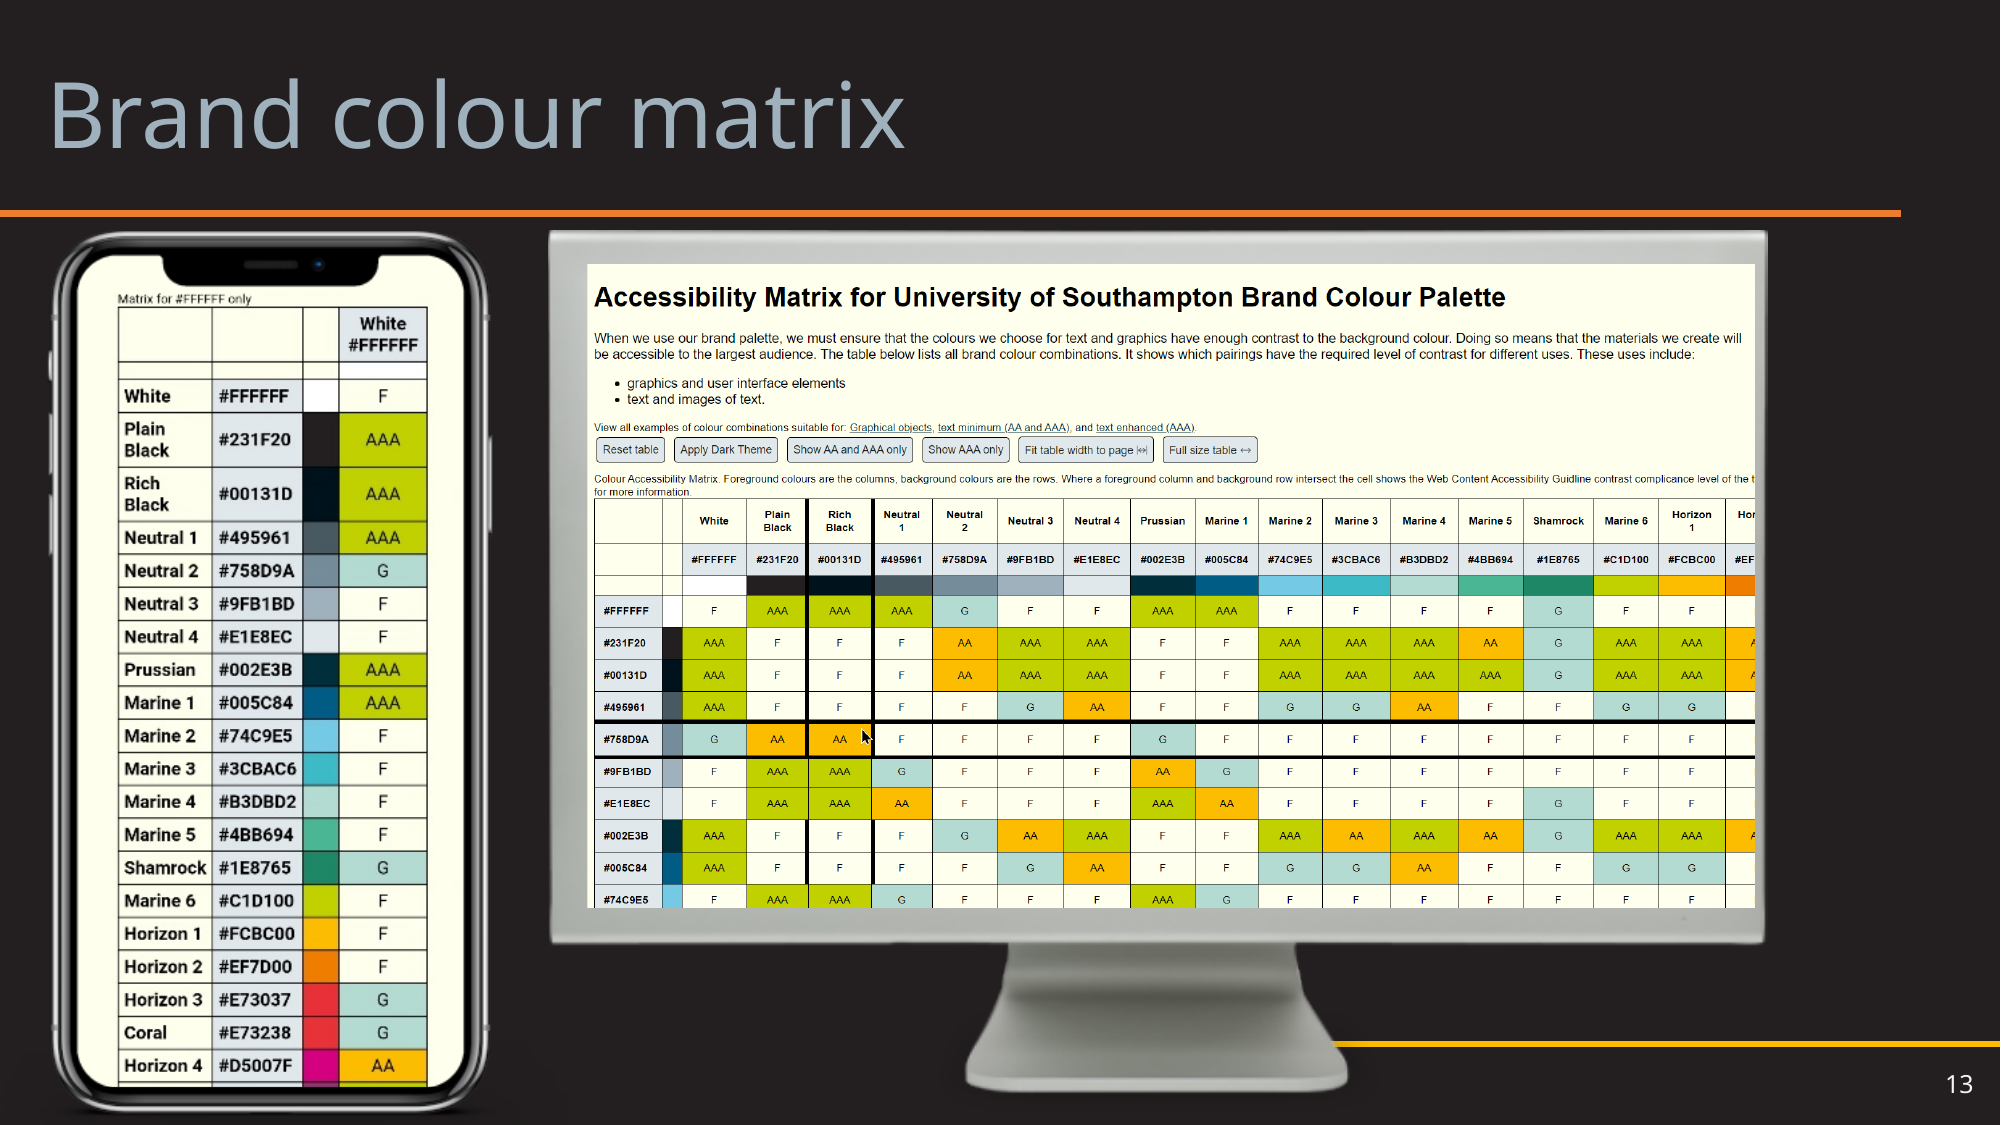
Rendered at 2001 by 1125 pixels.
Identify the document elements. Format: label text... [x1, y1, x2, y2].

slide_number 13 [1840, 1055, 1989, 1117]
picture [0, 230, 1768, 1125]
title Brand colour matrix [31, 24, 1963, 214]
